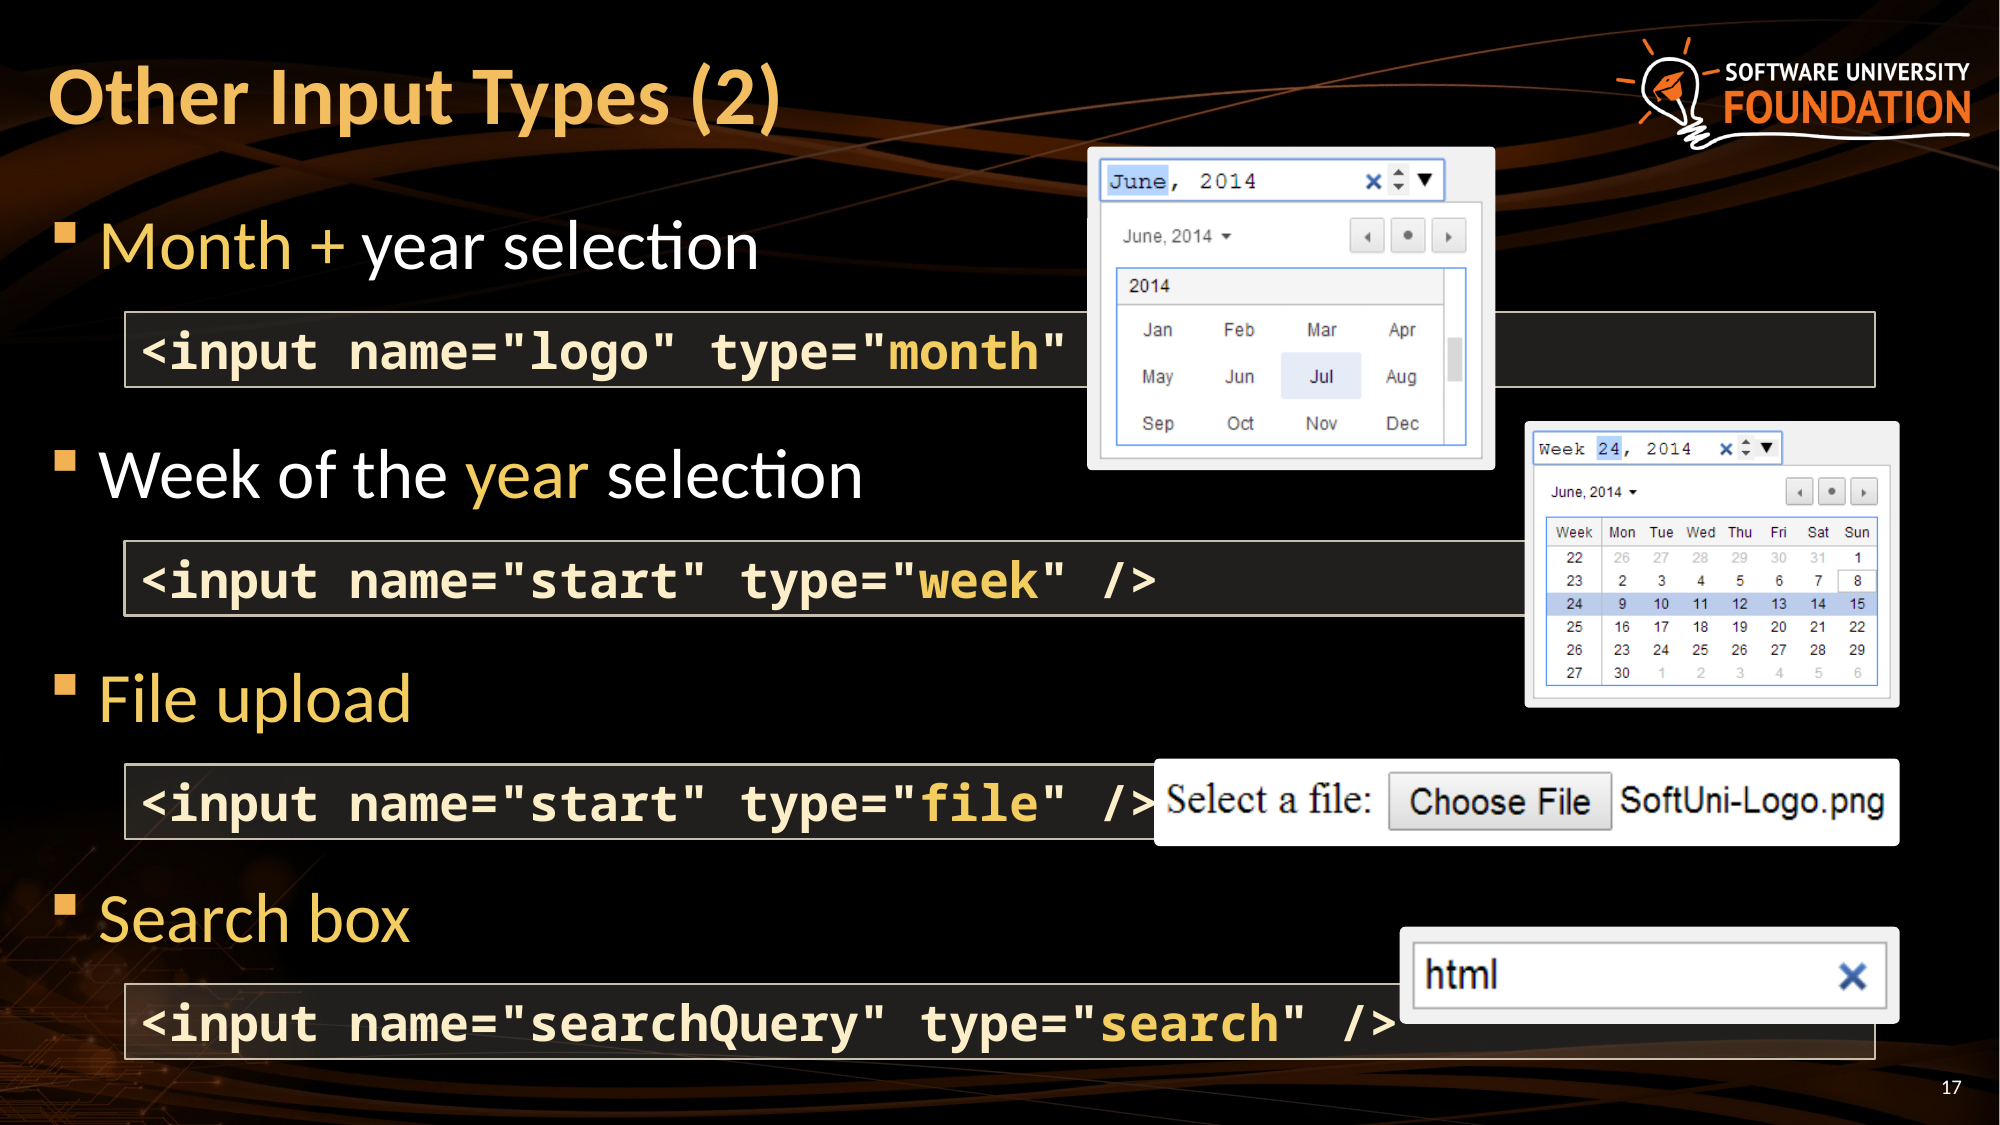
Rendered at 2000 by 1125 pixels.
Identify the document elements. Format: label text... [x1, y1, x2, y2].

text_box <input name="searchQuery" type="search" /> [124, 984, 1875, 1059]
list Month + year selection Week of the year selection File upload Search box [31, 188, 1968, 1103]
text_box <input name="start" type="week" /> [124, 540, 1524, 616]
text_box <input name="logo" type="month" /> [1496, 312, 1875, 388]
title Other Input Types (2) [30, 6, 1602, 189]
text_box <input name="start" type="file" /> [124, 764, 1154, 840]
picture [0, 0, 2000, 1125]
text_box <input name="logo" type="month" /> [124, 312, 1087, 388]
